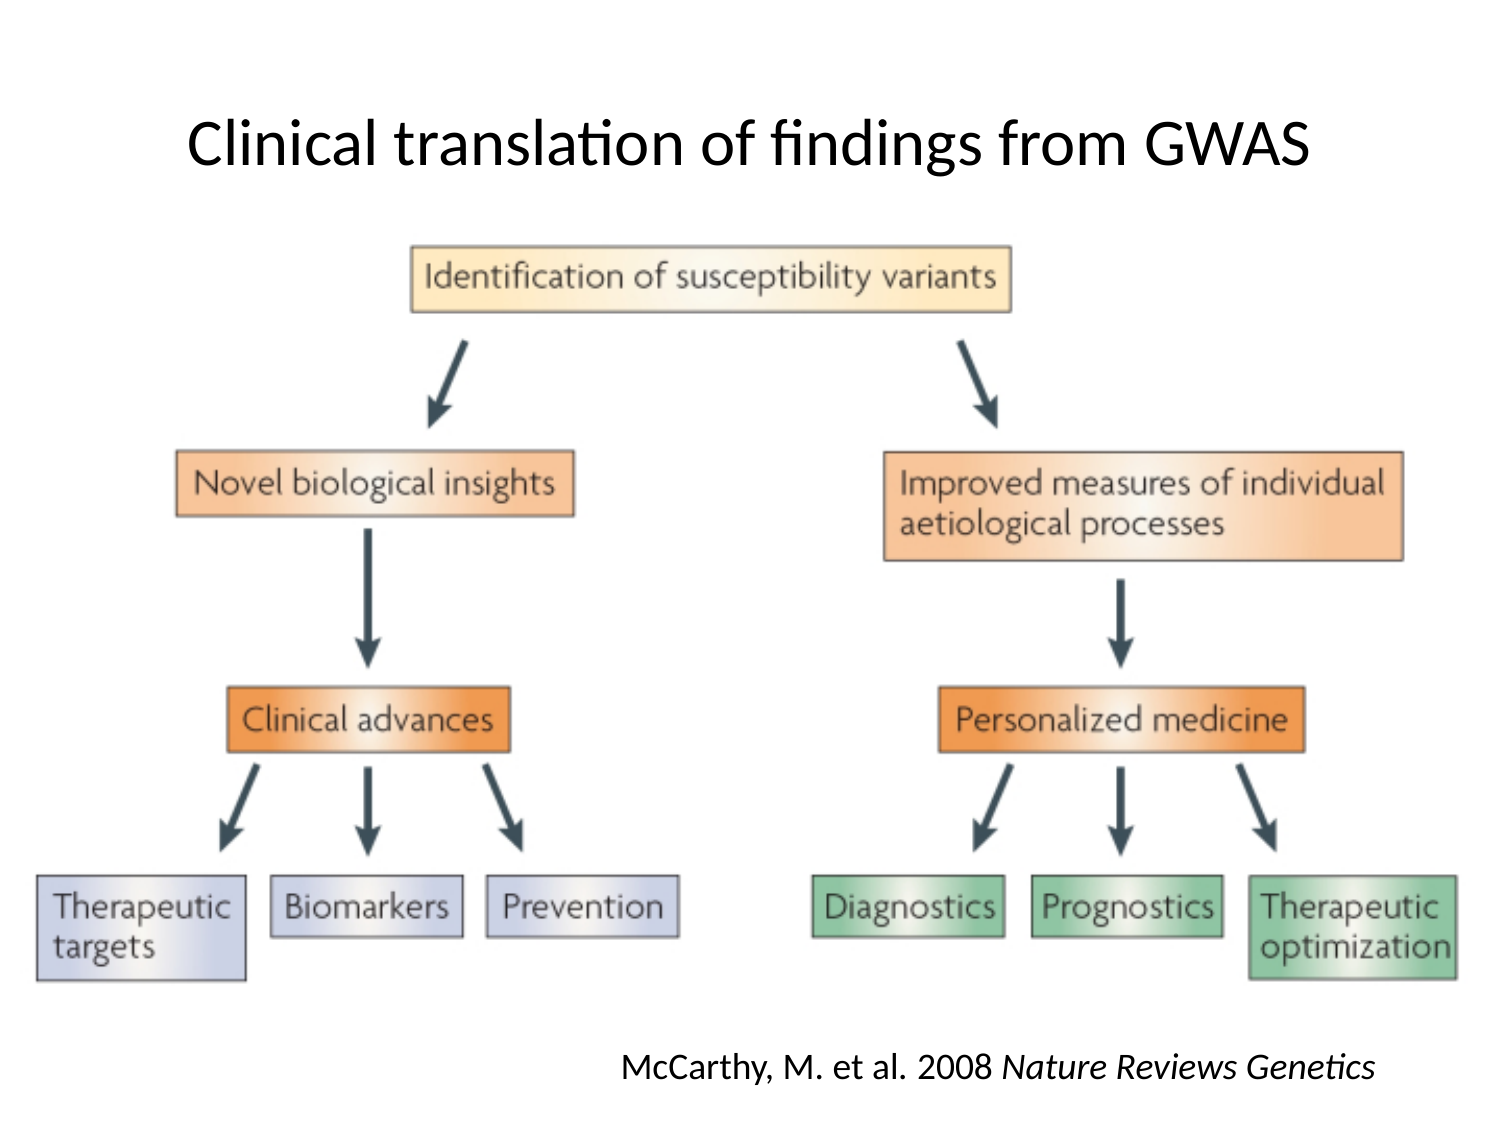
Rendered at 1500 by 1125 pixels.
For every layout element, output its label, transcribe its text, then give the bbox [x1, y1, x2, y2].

picture [20, 218, 1480, 1013]
title Clinical translation of findings from GWAS [75, 45, 1425, 216]
text_box McCarthy, M. et al. 2008 Nature Reviews Genetics [605, 1034, 1425, 1095]
